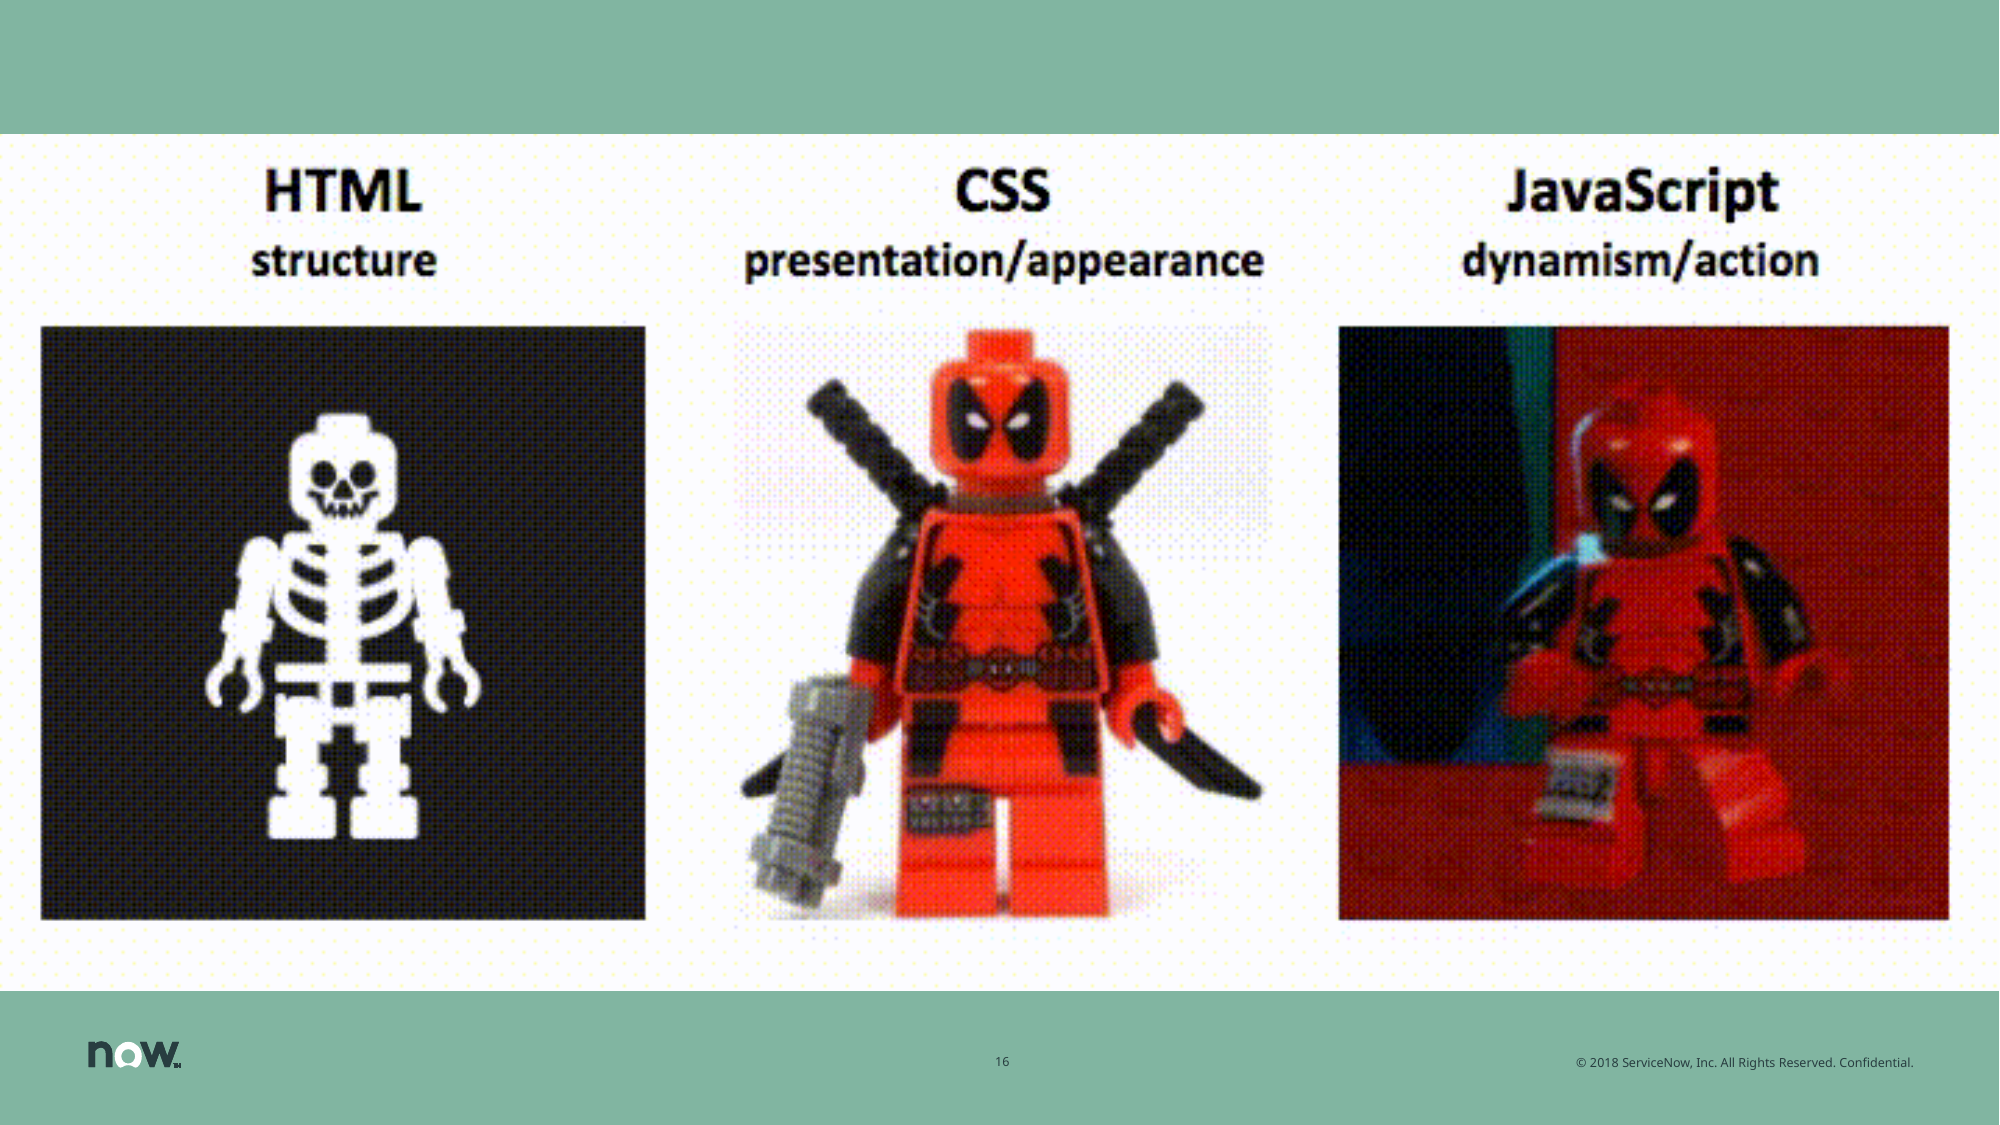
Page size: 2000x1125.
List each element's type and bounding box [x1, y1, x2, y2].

picture [0, 134, 2000, 991]
